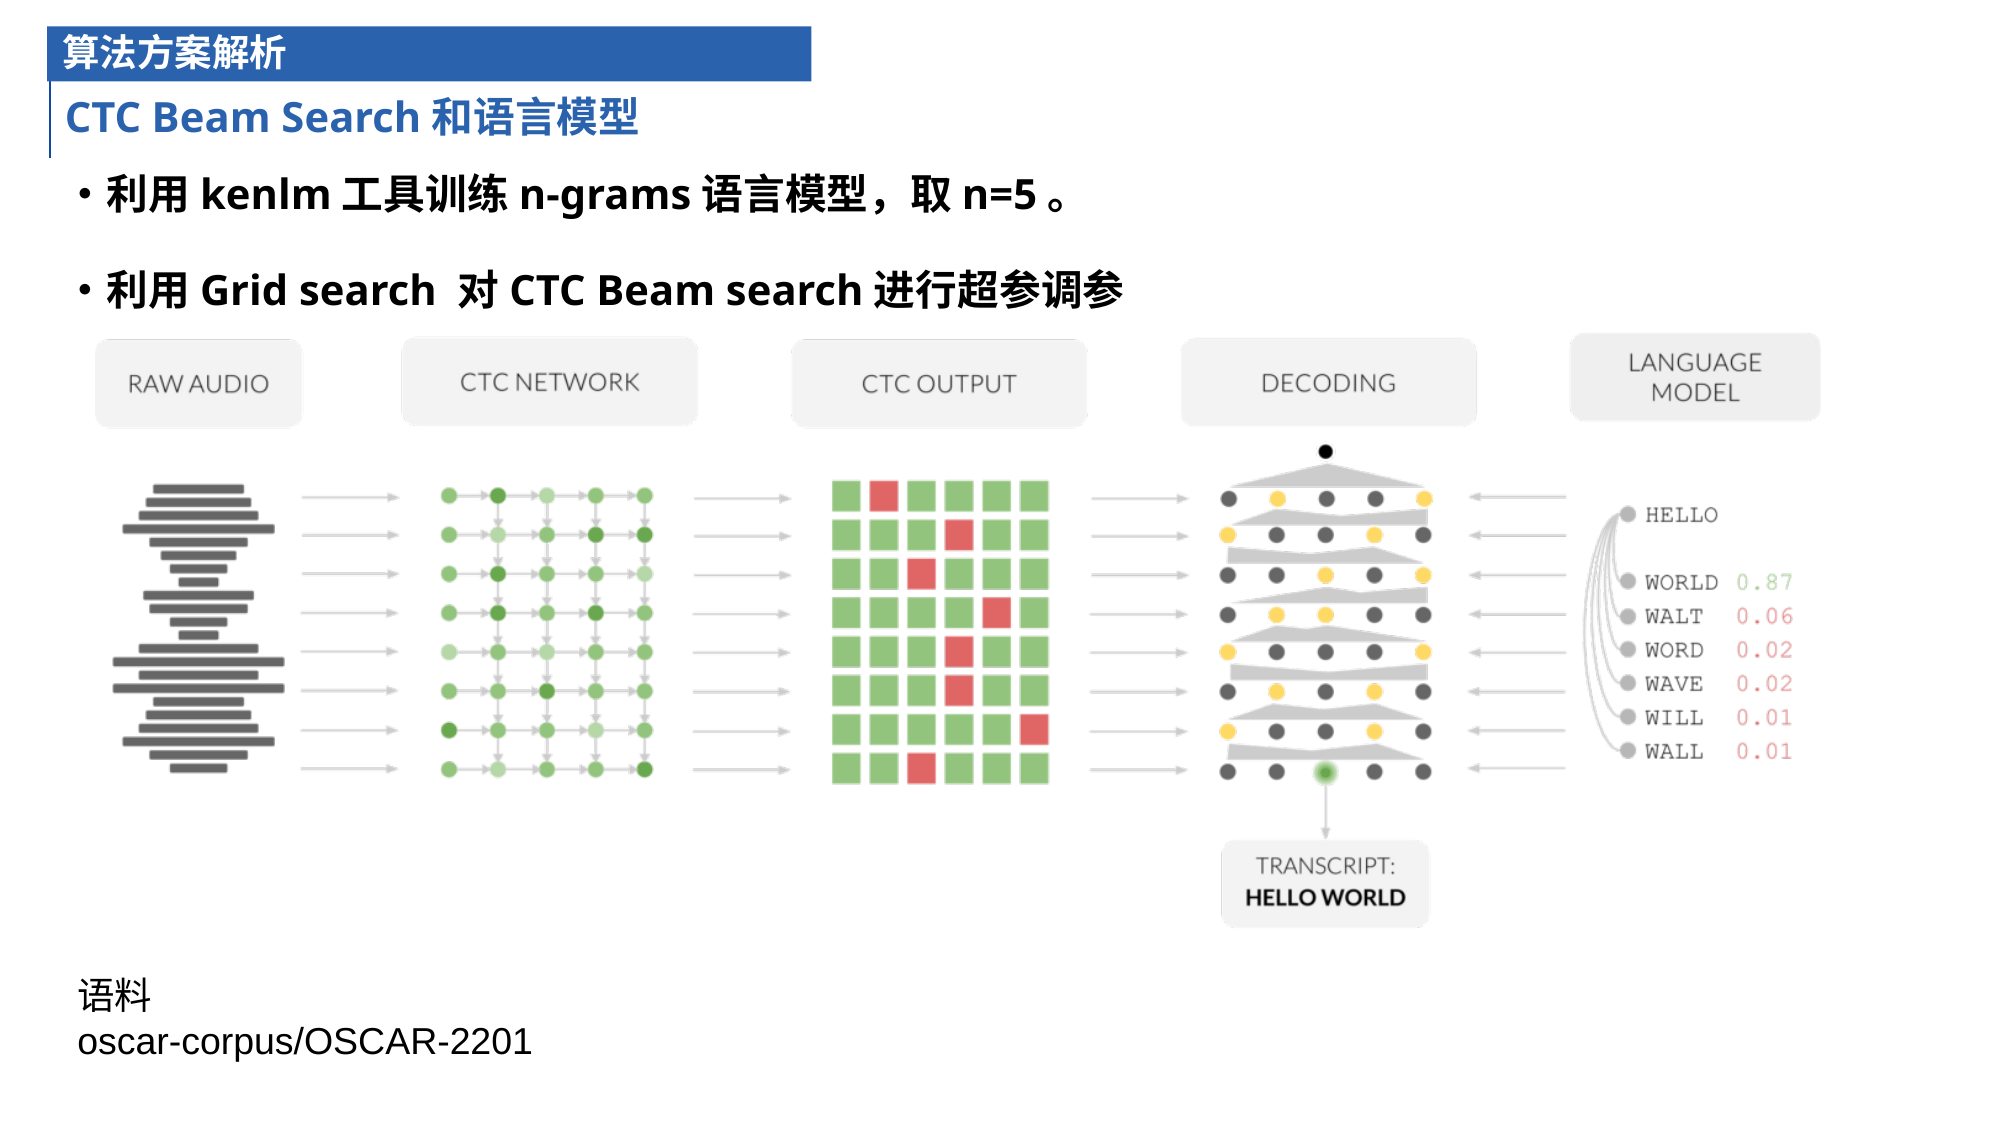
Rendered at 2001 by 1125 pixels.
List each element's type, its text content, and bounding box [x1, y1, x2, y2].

list 算法方案解析 [47, 26, 812, 82]
title CTC Beam Search和语言模型 [49, 80, 1775, 135]
list ・利用kenlm工具训练n-grams语言模型，取n=5。 ・利用Grid search 对CTC Beam search进行超参调参 [49, 135, 1938, 988]
text_box 语料 oscar-corpus/OSCAR-2201 [62, 964, 1018, 1070]
picture [95, 332, 1821, 929]
